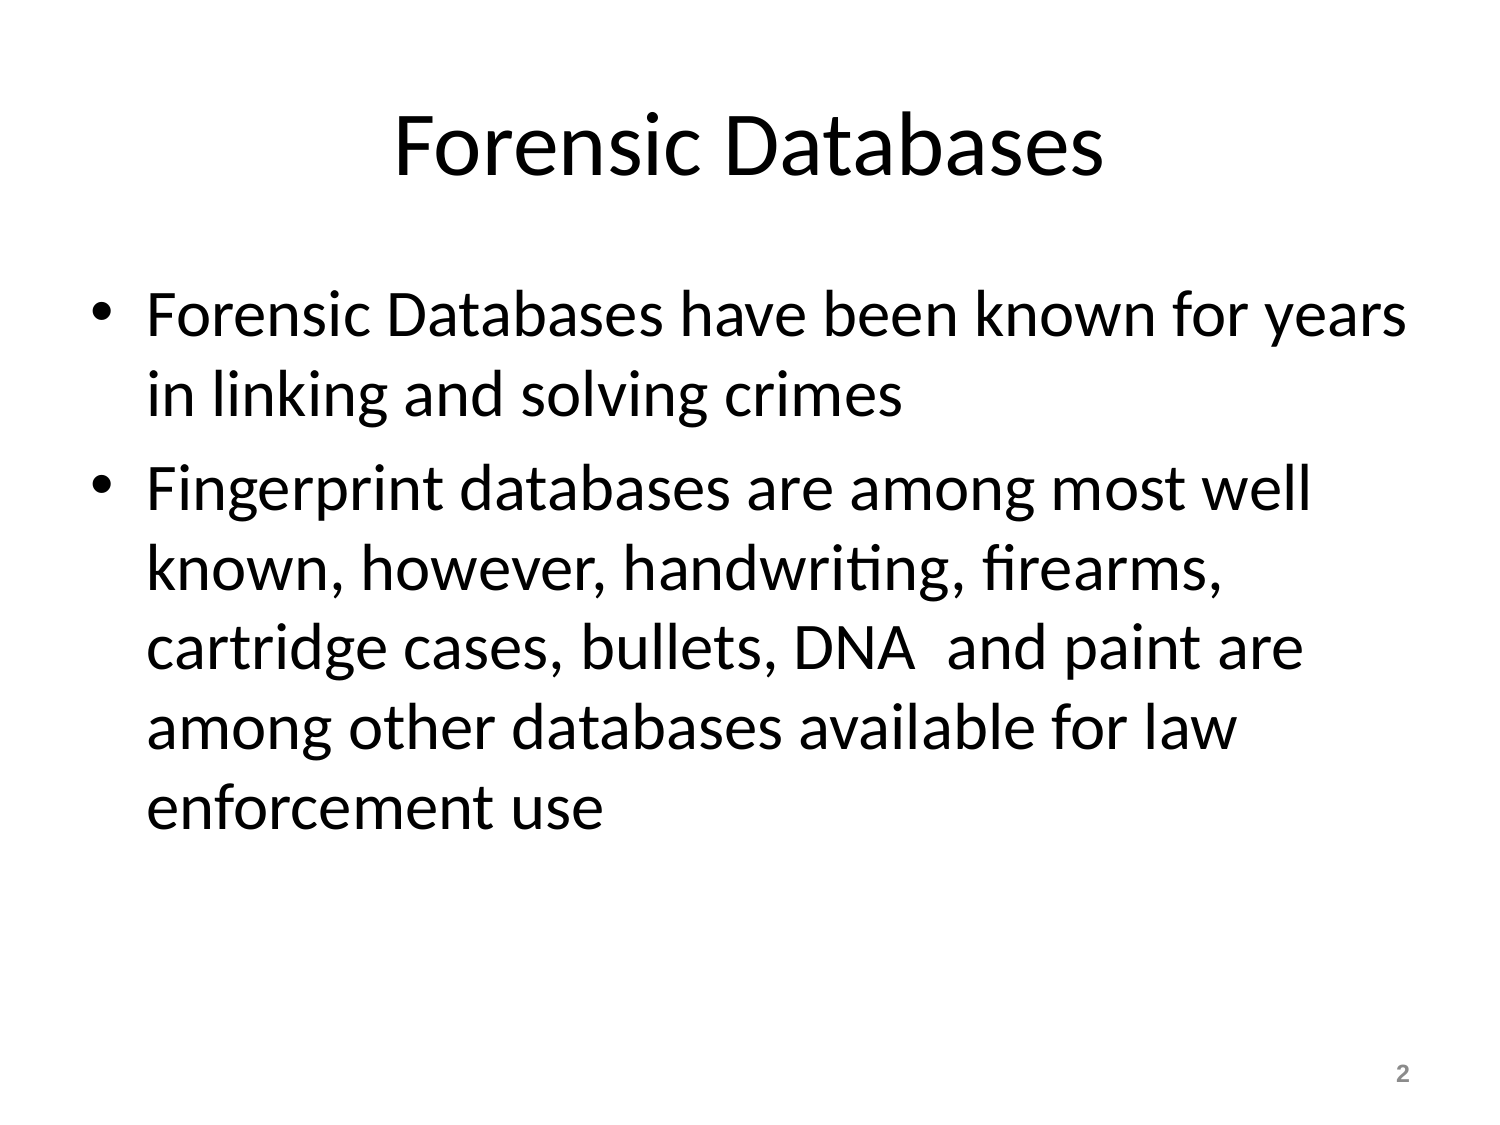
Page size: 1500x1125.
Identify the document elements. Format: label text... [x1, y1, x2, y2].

slide_number 2 [1074, 1042, 1425, 1103]
title Forensic Databases [75, 45, 1425, 233]
list Forensic Databases have been known for years in linking and solving crimes Fingerprint databases are among most well known, however, handwriting, firearms, cartridge cases, bullets, DNA and paint are among other databases available for law enforcement use [75, 262, 1425, 1005]
